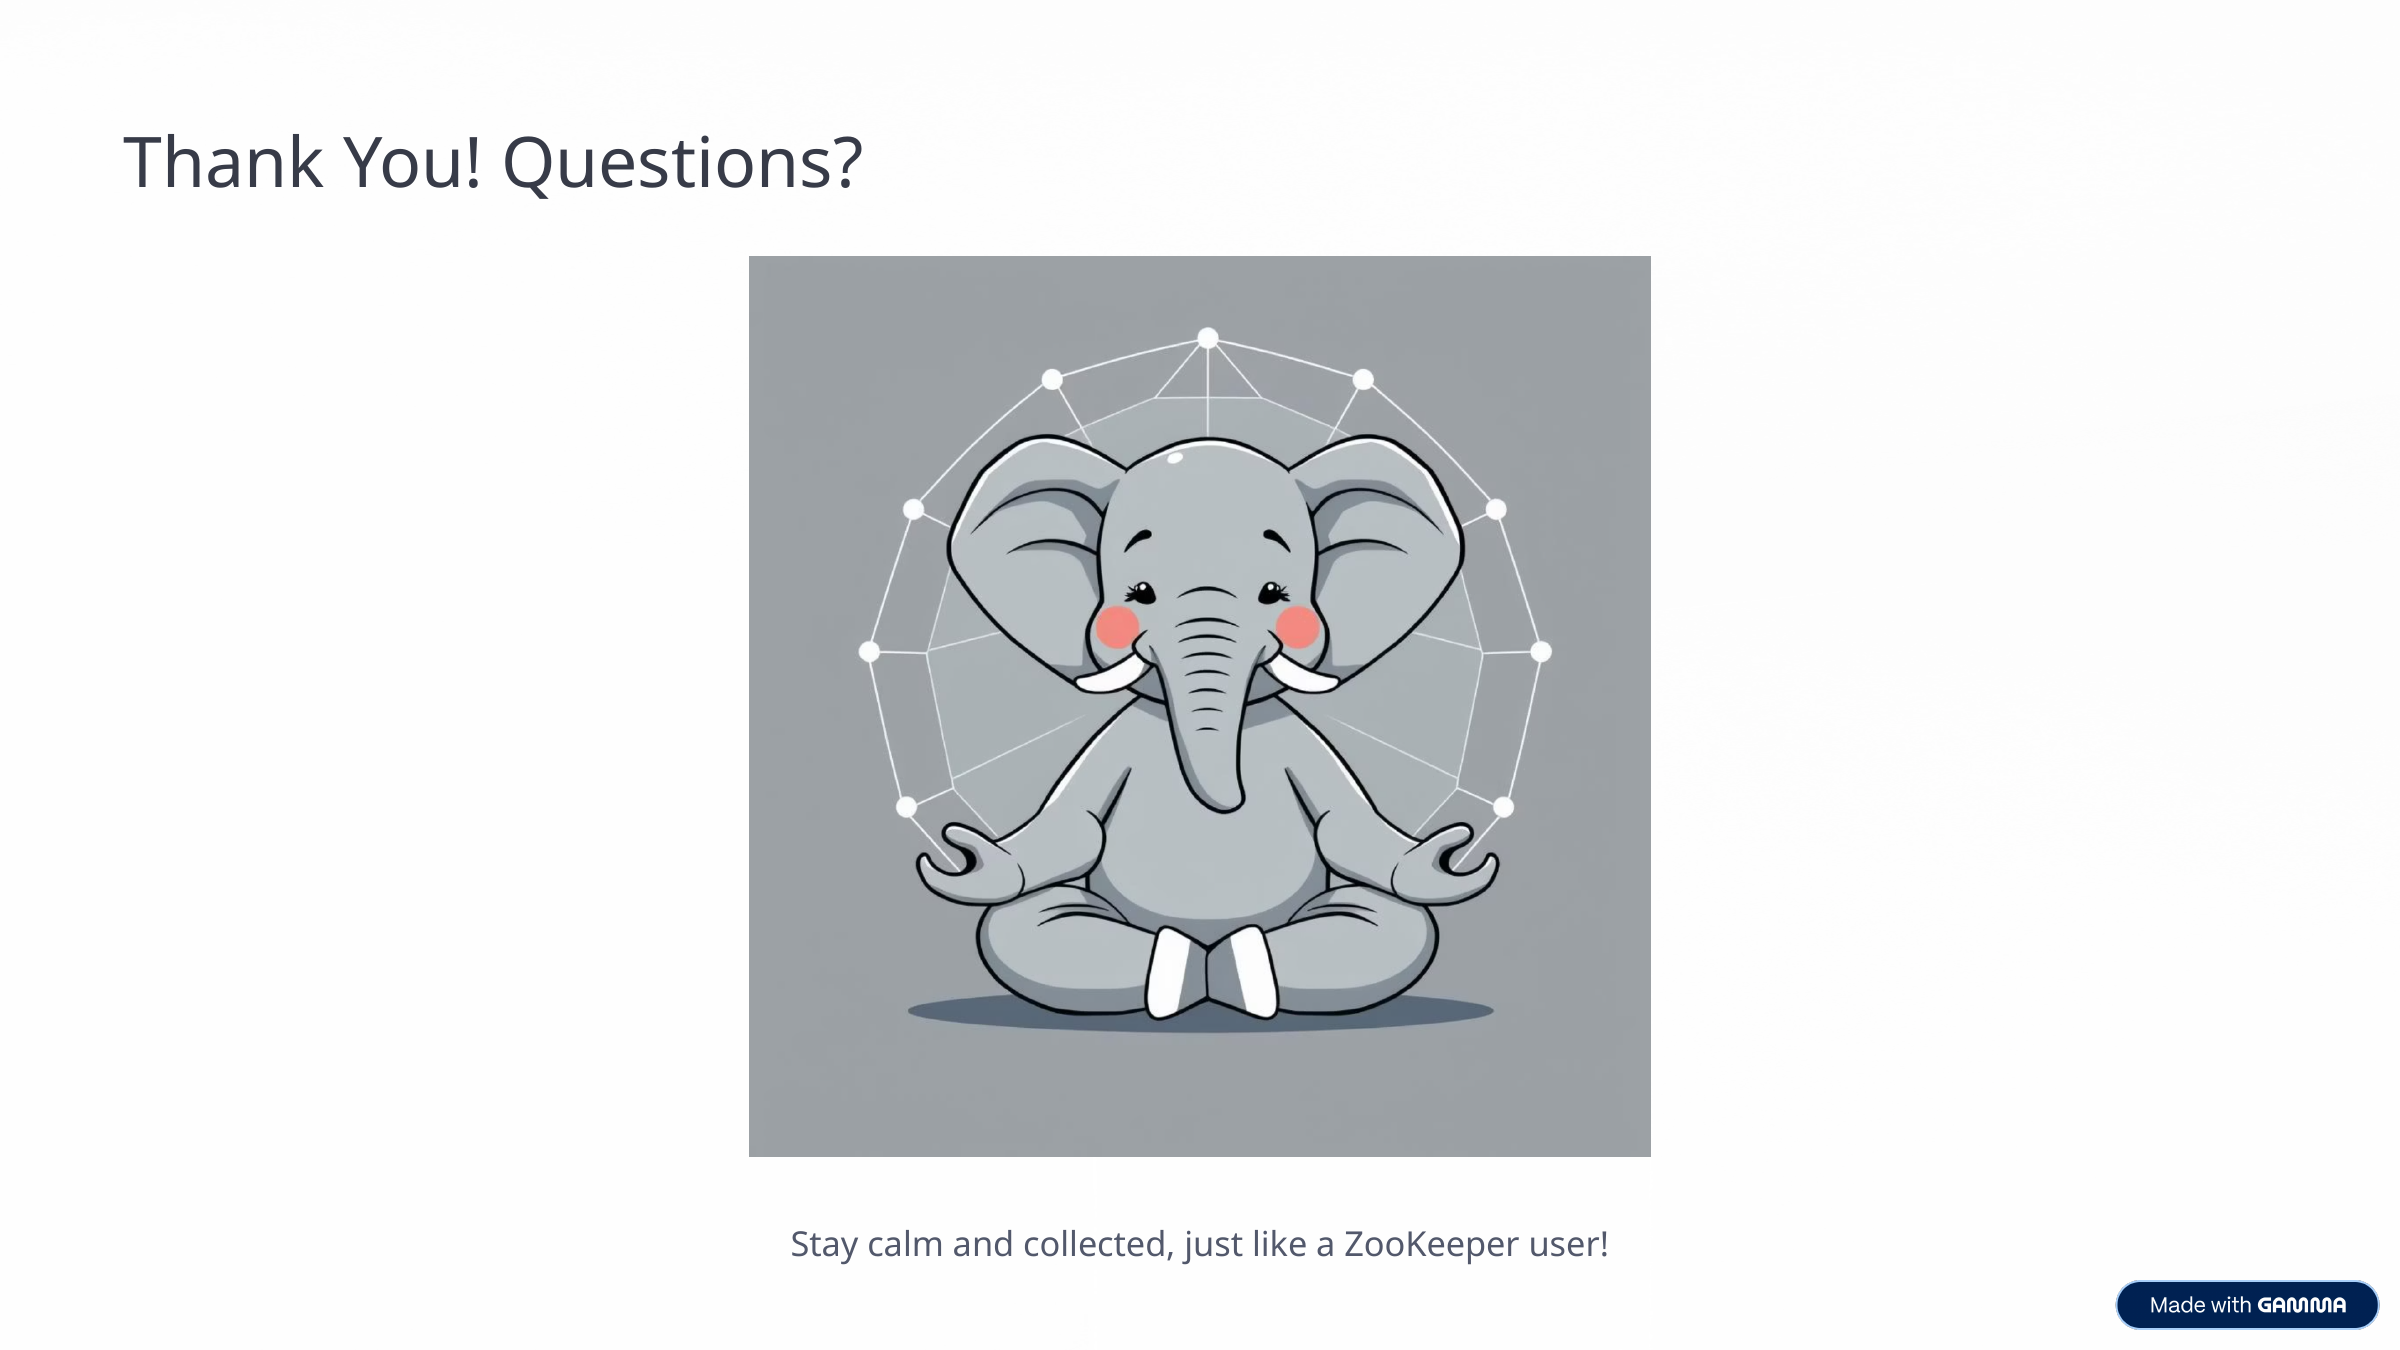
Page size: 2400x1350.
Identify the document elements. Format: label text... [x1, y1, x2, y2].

text_box Stay calm and collected, just like a ZooKeeper user! [123, 1196, 2277, 1253]
text_box Thank You! Questions? [123, 97, 924, 186]
picture [749, 256, 1651, 1157]
picture [2106, 1271, 2389, 1339]
